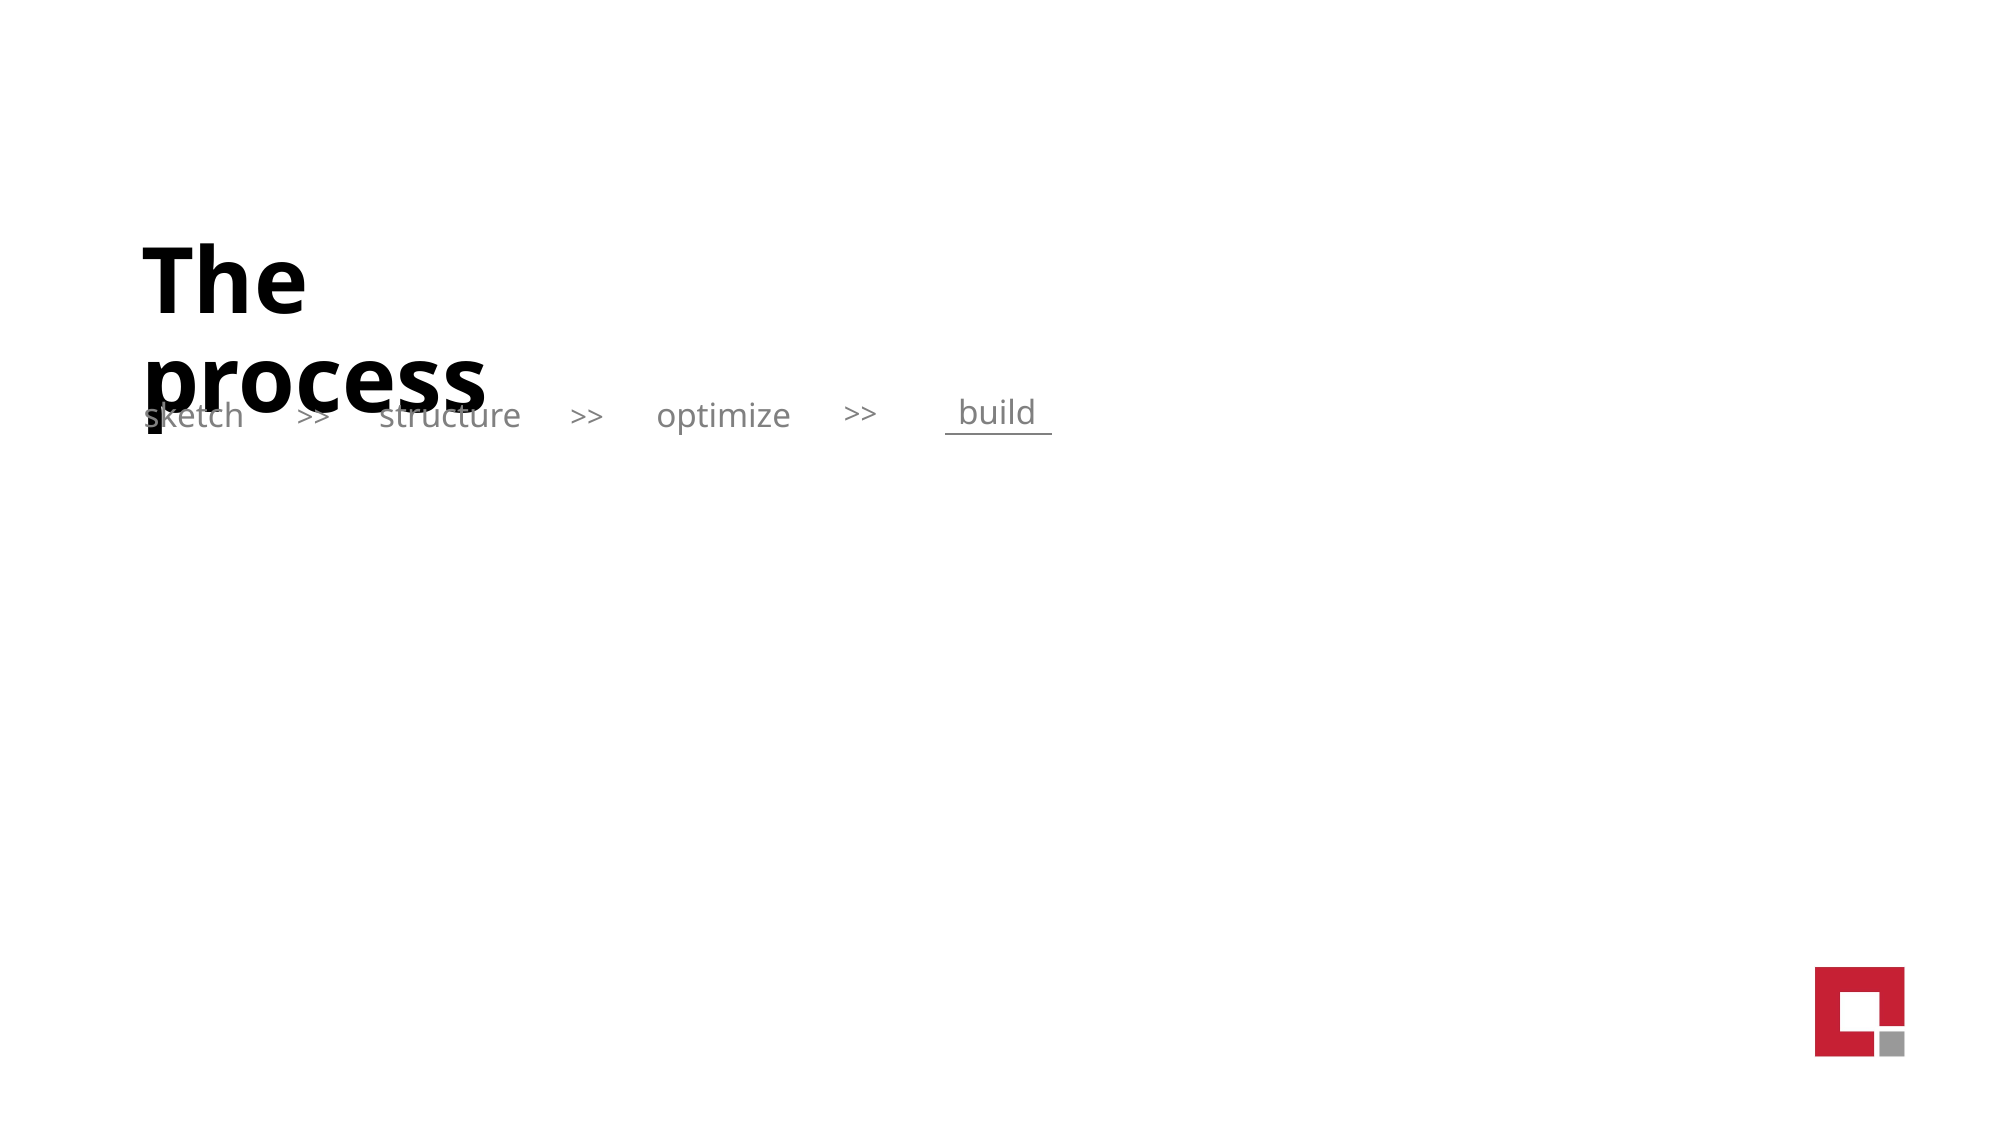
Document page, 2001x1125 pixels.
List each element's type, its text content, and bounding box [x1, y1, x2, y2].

text_box sketch [126, 386, 263, 442]
text_box >> [540, 390, 634, 441]
text_box optimize [633, 386, 815, 442]
title The process [126, 225, 669, 443]
text_box >> [267, 391, 360, 441]
picture [1805, 957, 1914, 1066]
text_box build [906, 383, 1088, 439]
text_box structure [359, 386, 541, 442]
text_box >> [814, 387, 907, 438]
